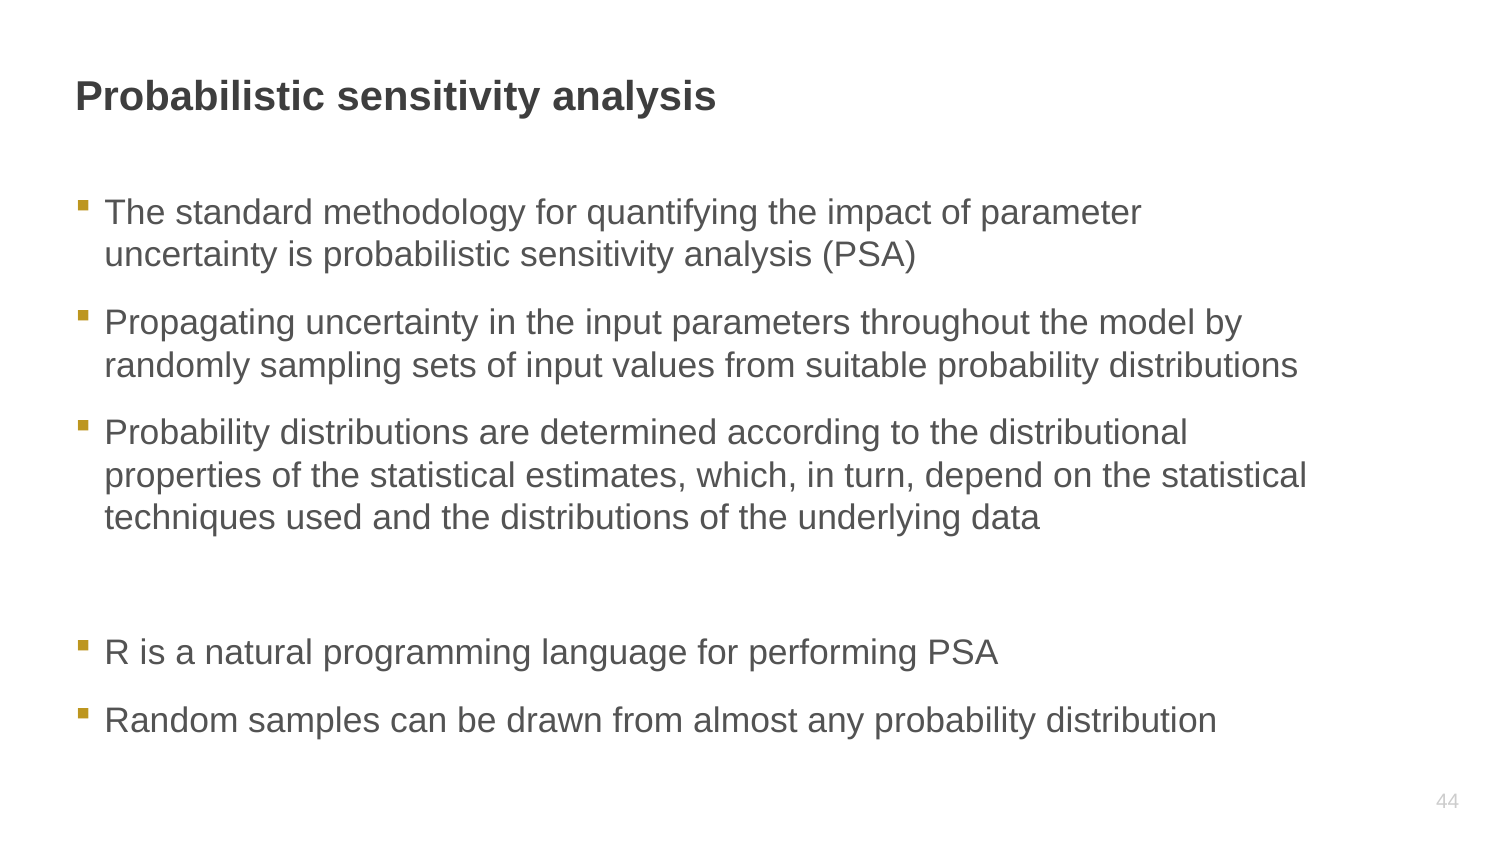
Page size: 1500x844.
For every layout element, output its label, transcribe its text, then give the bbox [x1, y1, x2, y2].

title Probabilistic sensitivity analysis [75, 0, 1325, 188]
slide_number 43 [1393, 777, 1475, 823]
list The standard methodology for quantifying the impact of parameter uncertainty is probabilistic sensitivity analysis (PSA) Propagating uncertainty in the input parameters throughout the model by randomly sampling sets of input values from suitable probability distributions Probability distributions are determined according to the distributional properties of the statistical estimates, which, in turn, depend on the statistical techniques used and the distributions of the underlying data R is a natural programming language for performing PSA Random samples can be drawn from almost any probability distribution [75, 188, 1325, 745]
